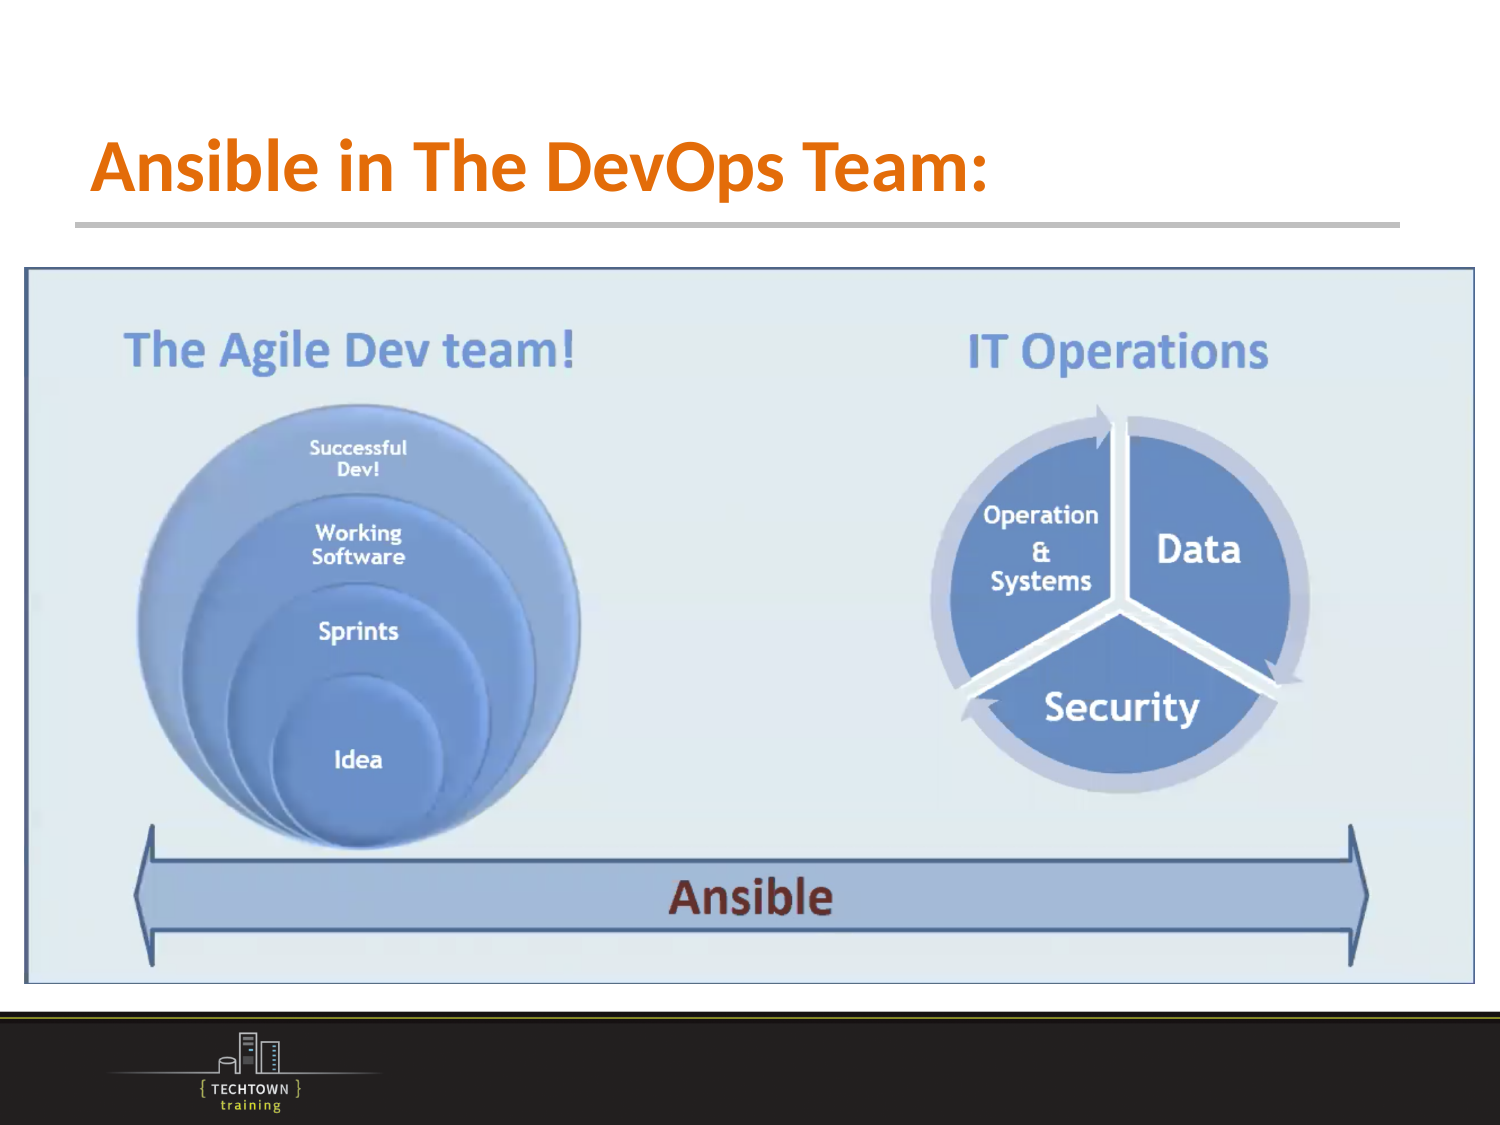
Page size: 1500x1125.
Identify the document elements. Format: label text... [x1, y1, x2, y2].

picture [0, 0, 1500, 1125]
title Ansible in The DevOps Team: [75, 67, 1425, 255]
